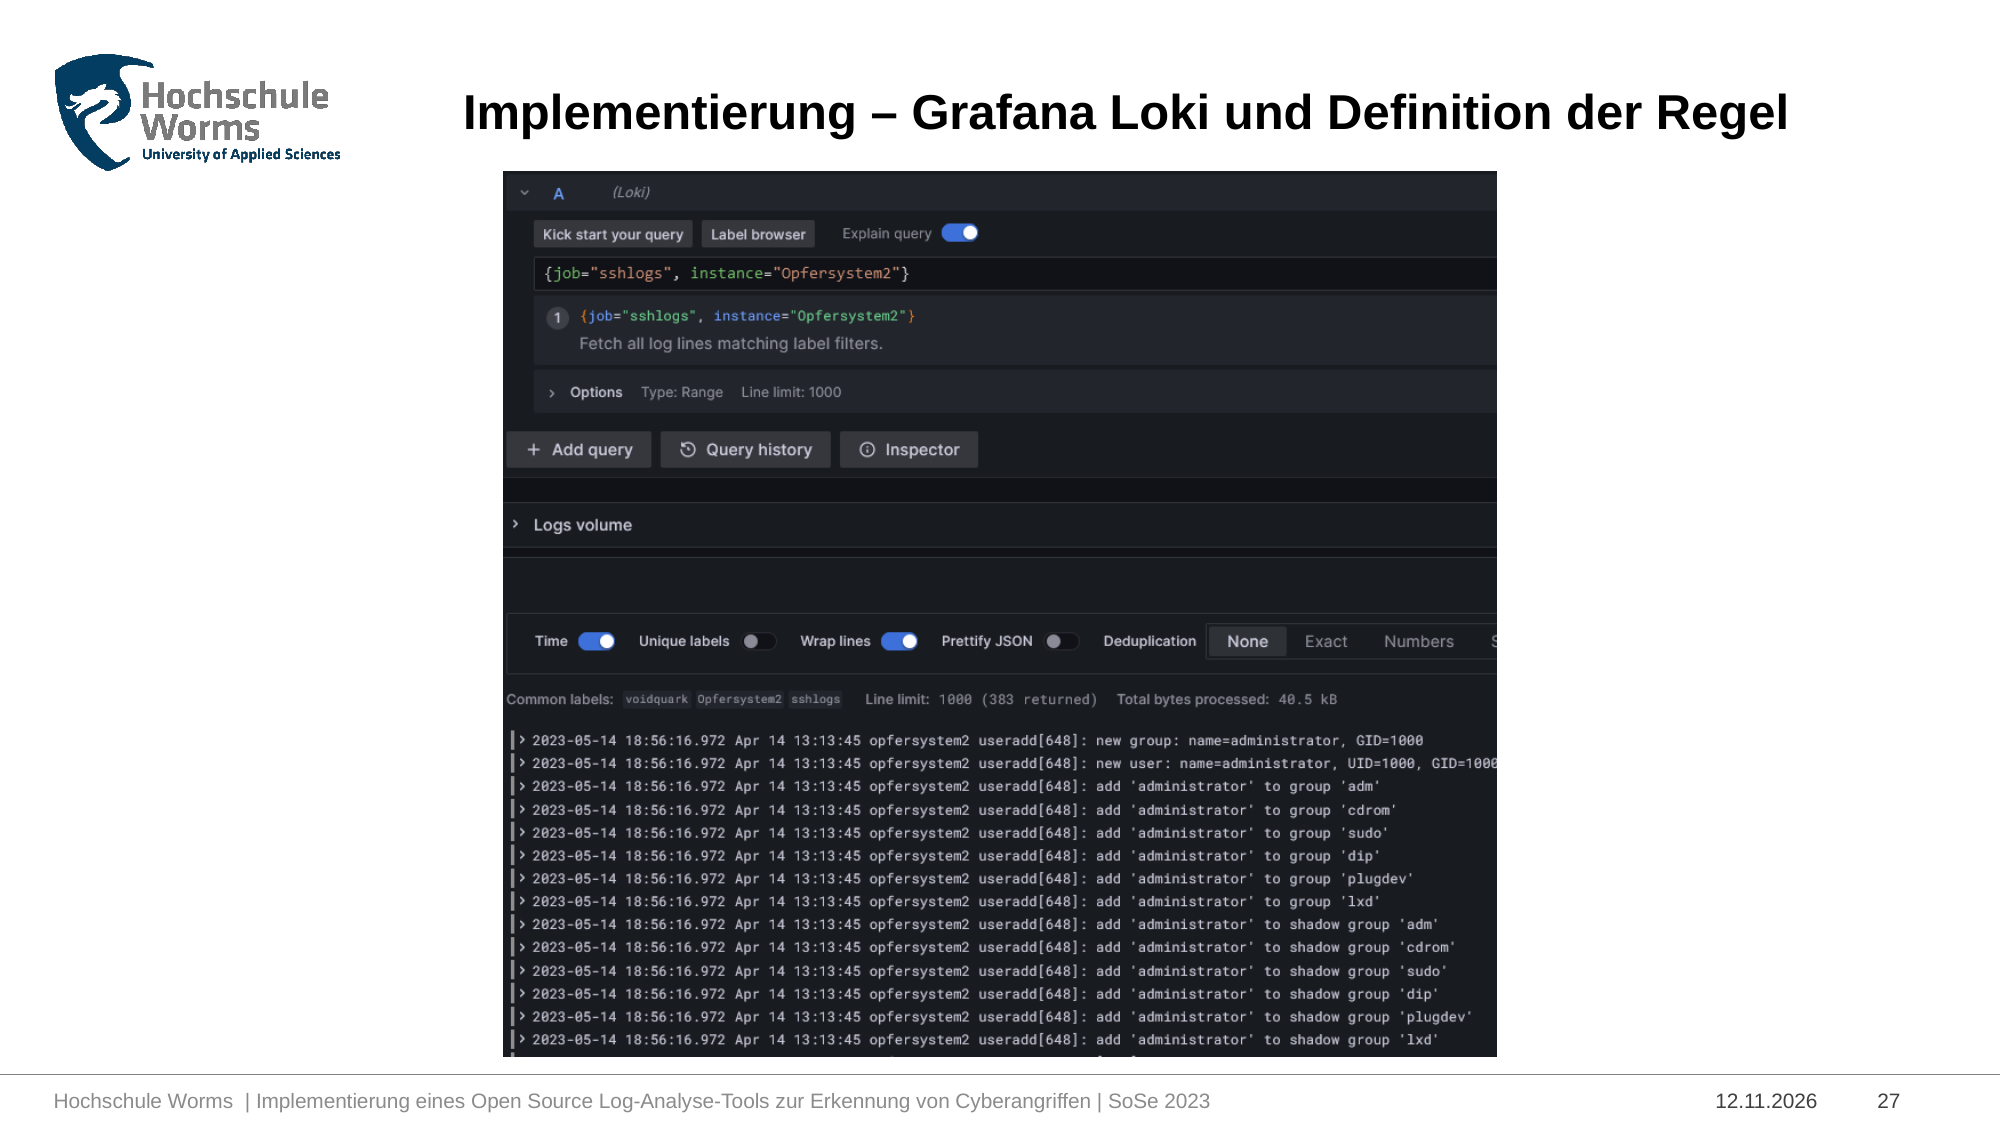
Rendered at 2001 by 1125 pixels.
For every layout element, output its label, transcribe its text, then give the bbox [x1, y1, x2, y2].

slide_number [1693, 1074, 1833, 1125]
footer Hochschule Worms | Implementierung eines Open Source Log-Analyse-Tools zur Erkennung von Cyberangriffen | SoSe 2023 [38, 1074, 1266, 1125]
title Implementierung – Grafana Loki und Definition der Regel [448, 55, 1863, 172]
picture [55, 54, 340, 171]
slide_number 27 [1862, 1074, 1943, 1125]
picture [503, 171, 1497, 1057]
